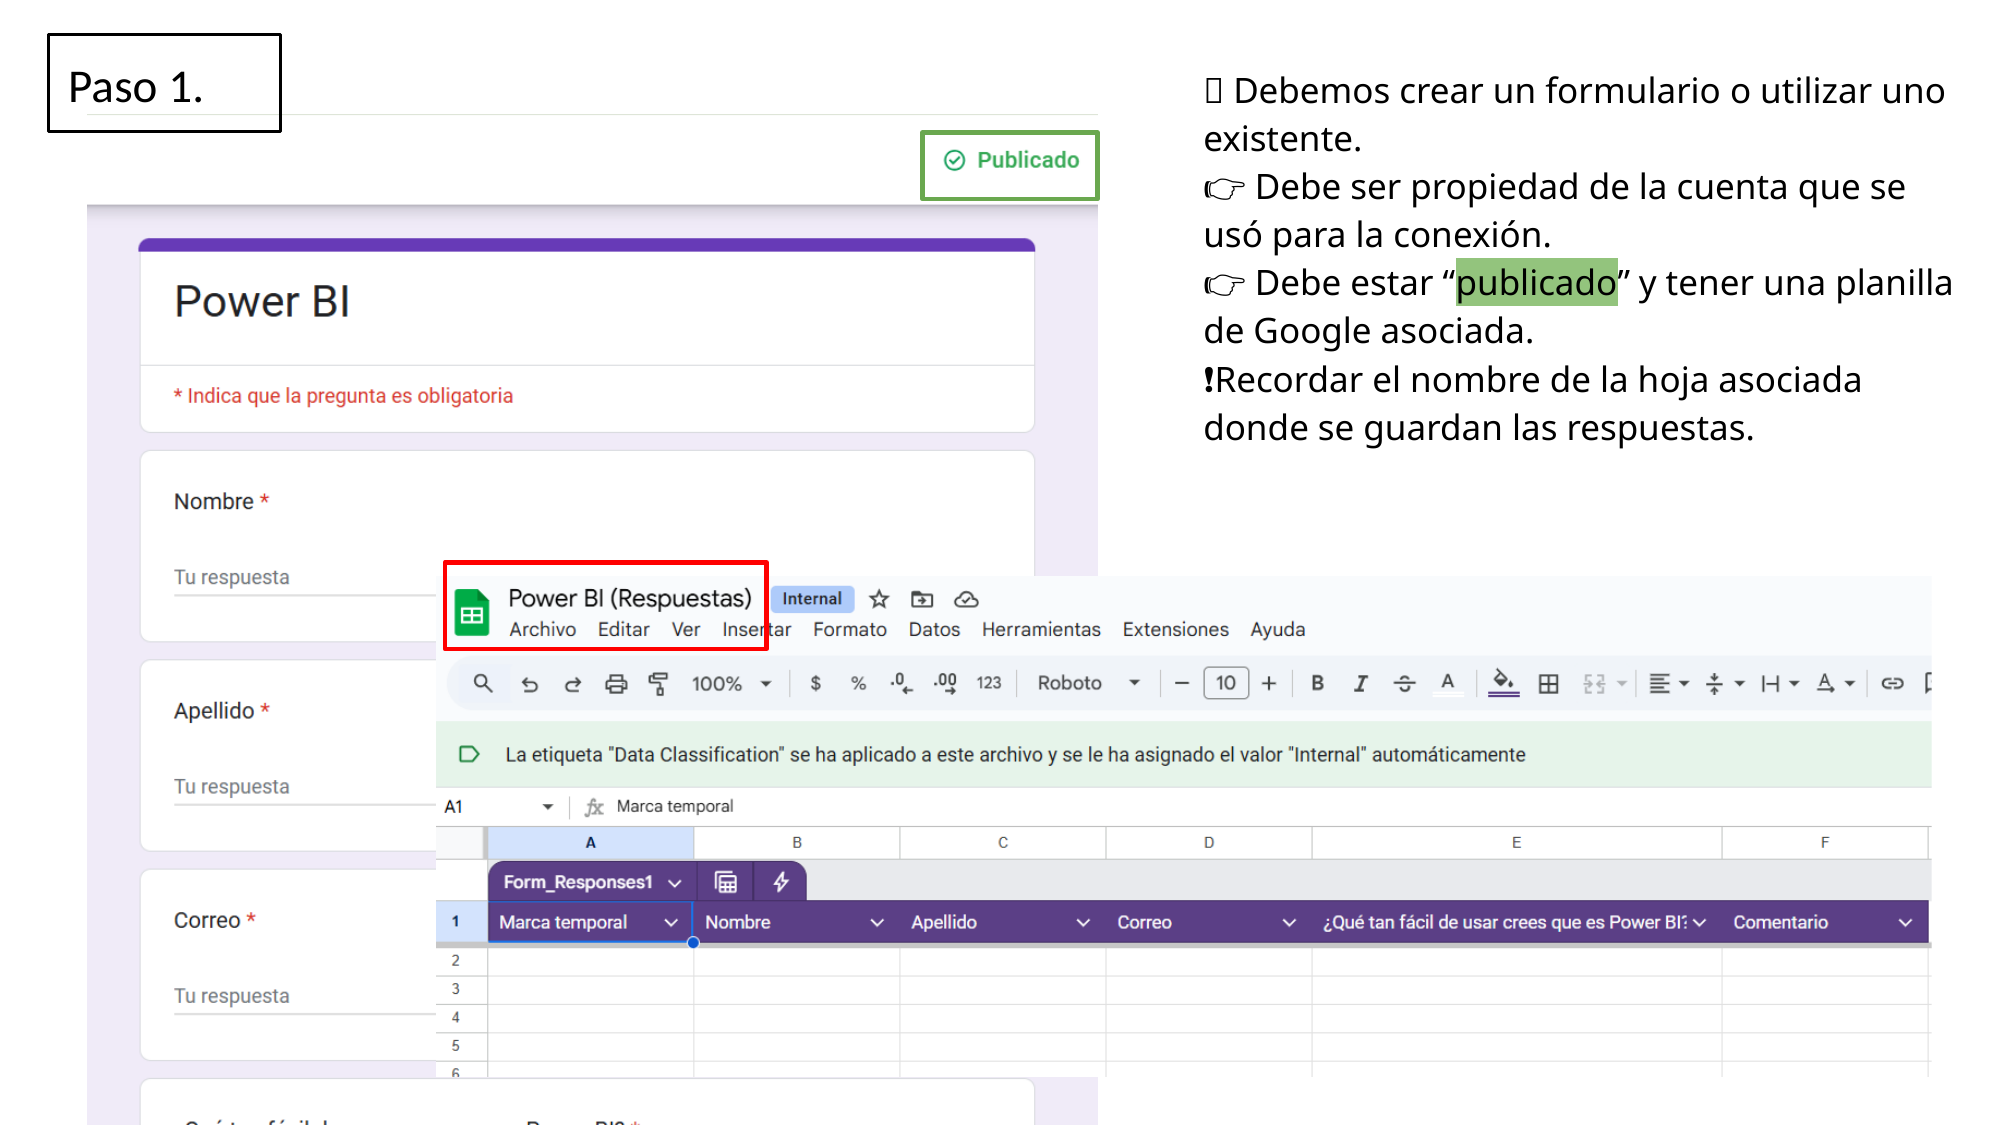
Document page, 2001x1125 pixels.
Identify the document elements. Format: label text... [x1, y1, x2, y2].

text_box Paso 1. [48, 34, 281, 132]
list 📑 Debemos crear un formulario o utilizar uno existente. 👉 Debe ser propiedad de la cuenta que se usó para la conexión. 👉 Debe estar “publicado” y tener una planilla de Google asociada. ❗Recordar el nombre de la hoja asociada donde se guardan las respuestas. [1183, 42, 1981, 471]
picture [86, 113, 1933, 1125]
